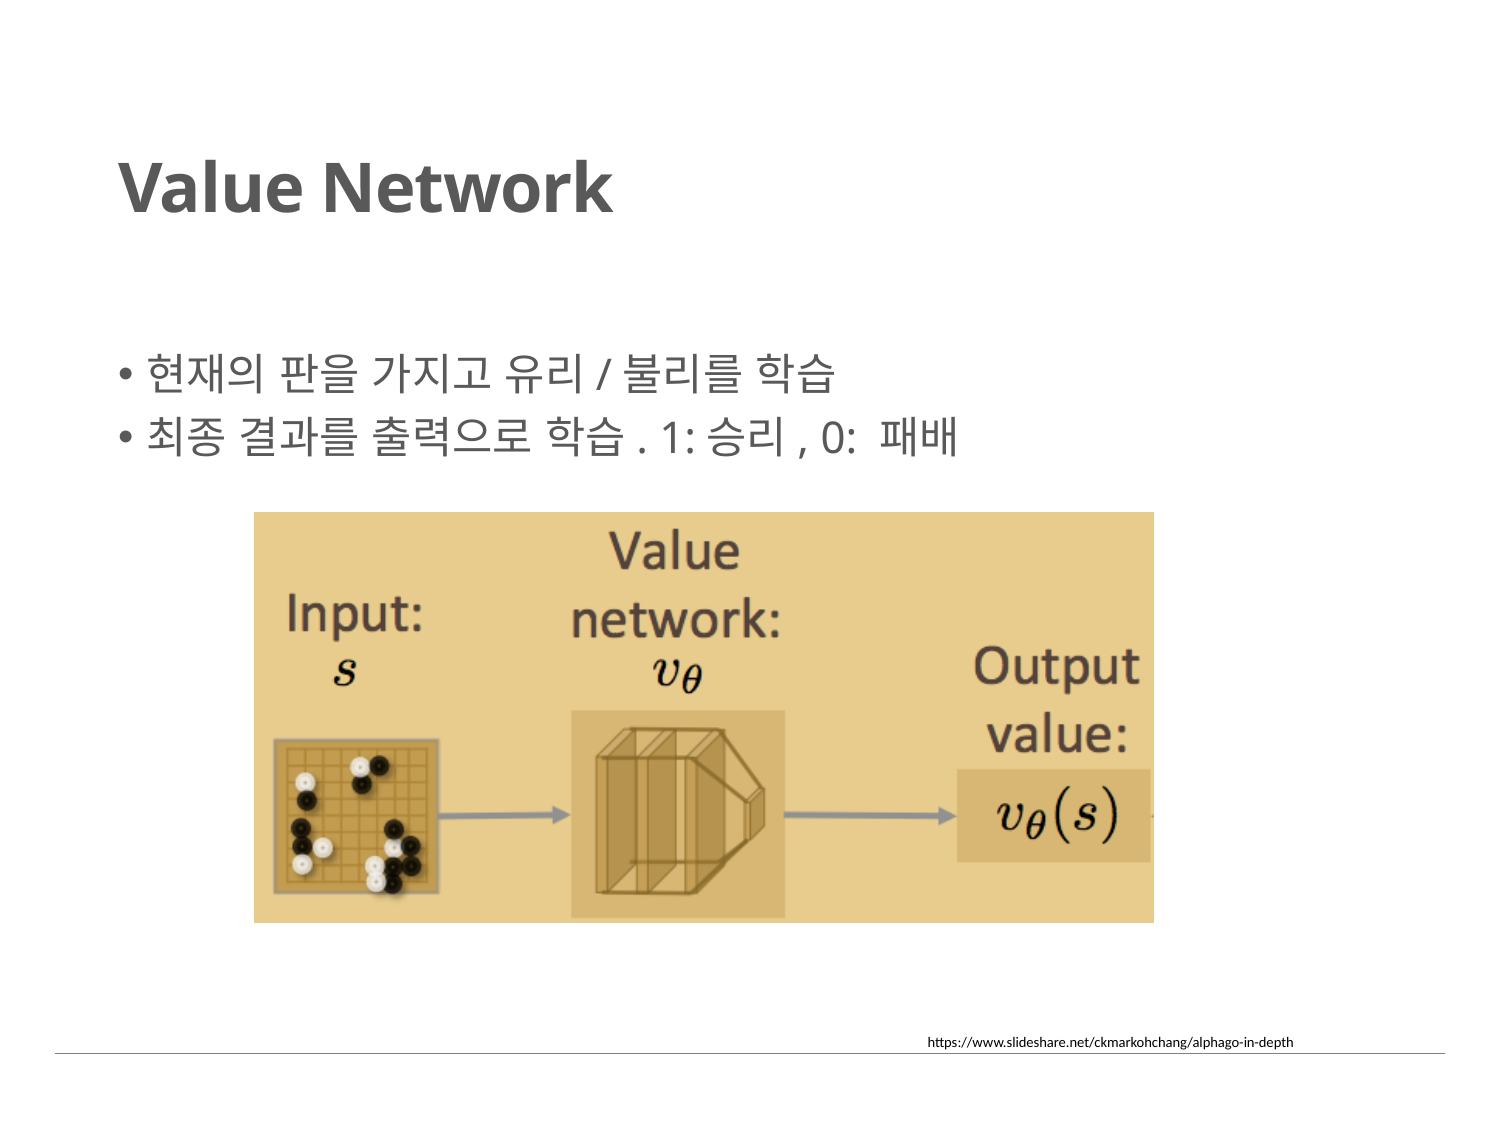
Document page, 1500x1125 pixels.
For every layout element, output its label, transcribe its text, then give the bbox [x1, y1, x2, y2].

title Value Network [103, 137, 1397, 244]
list 현재의 판을 가지고 유리/불리를 학습 최종 결과를 출력으로 학습. 1:승리, 0: 패배 [103, 345, 1397, 1059]
picture [254, 512, 1154, 923]
text_box https://www.slideshare.net/ckmarkohchang/alphago-in-depth [912, 1025, 1500, 1059]
